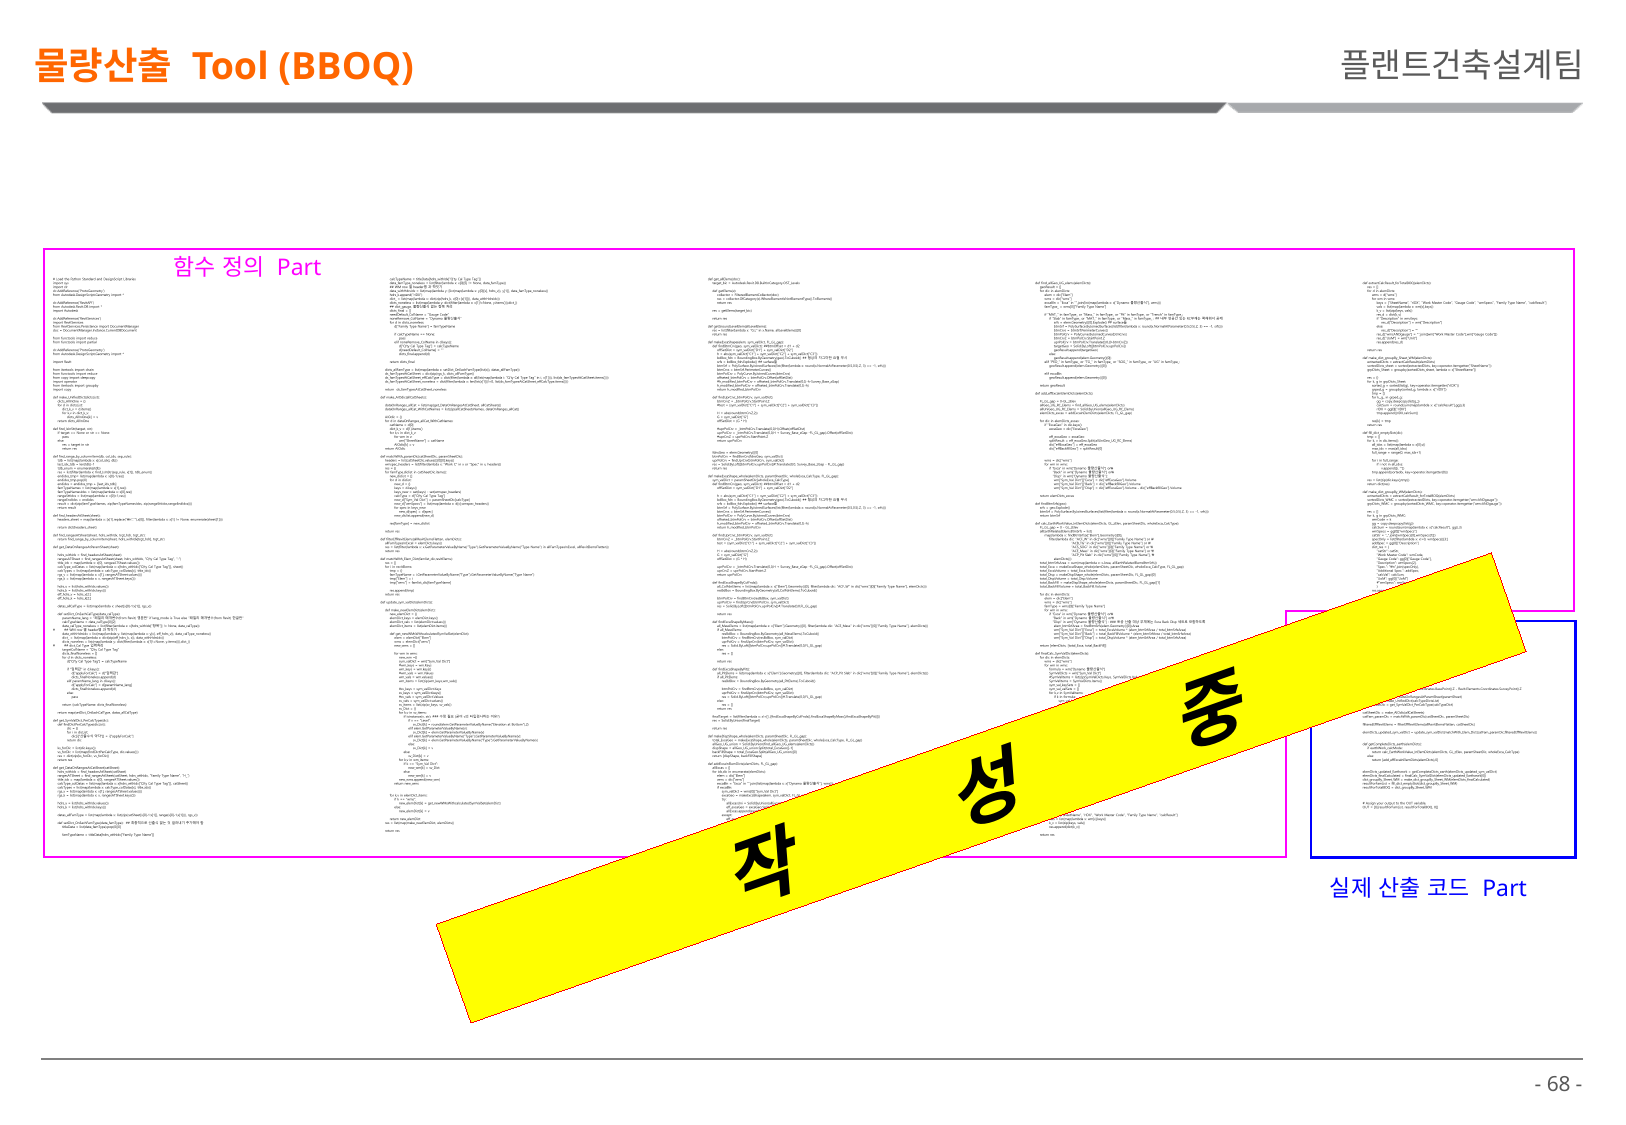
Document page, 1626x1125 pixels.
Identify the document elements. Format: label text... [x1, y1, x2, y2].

text_box 실제 산출 코드 Part [1315, 866, 1543, 909]
text_box 작 성 중 [436, 839, 994, 1023]
text_box 함수 정의 Part [158, 244, 337, 275]
text_box 플랜트건축설계팀 [1339, 43, 1584, 84]
picture [42, 102, 1583, 114]
text_box [1310, 620, 1577, 859]
text_box 물량산출 Tool (BBOQ) [19, 34, 429, 95]
text_box [943, 839, 1287, 858]
text_box [43, 248, 675, 858]
text_box [337, 248, 1575, 275]
picture [49, 275, 1576, 839]
